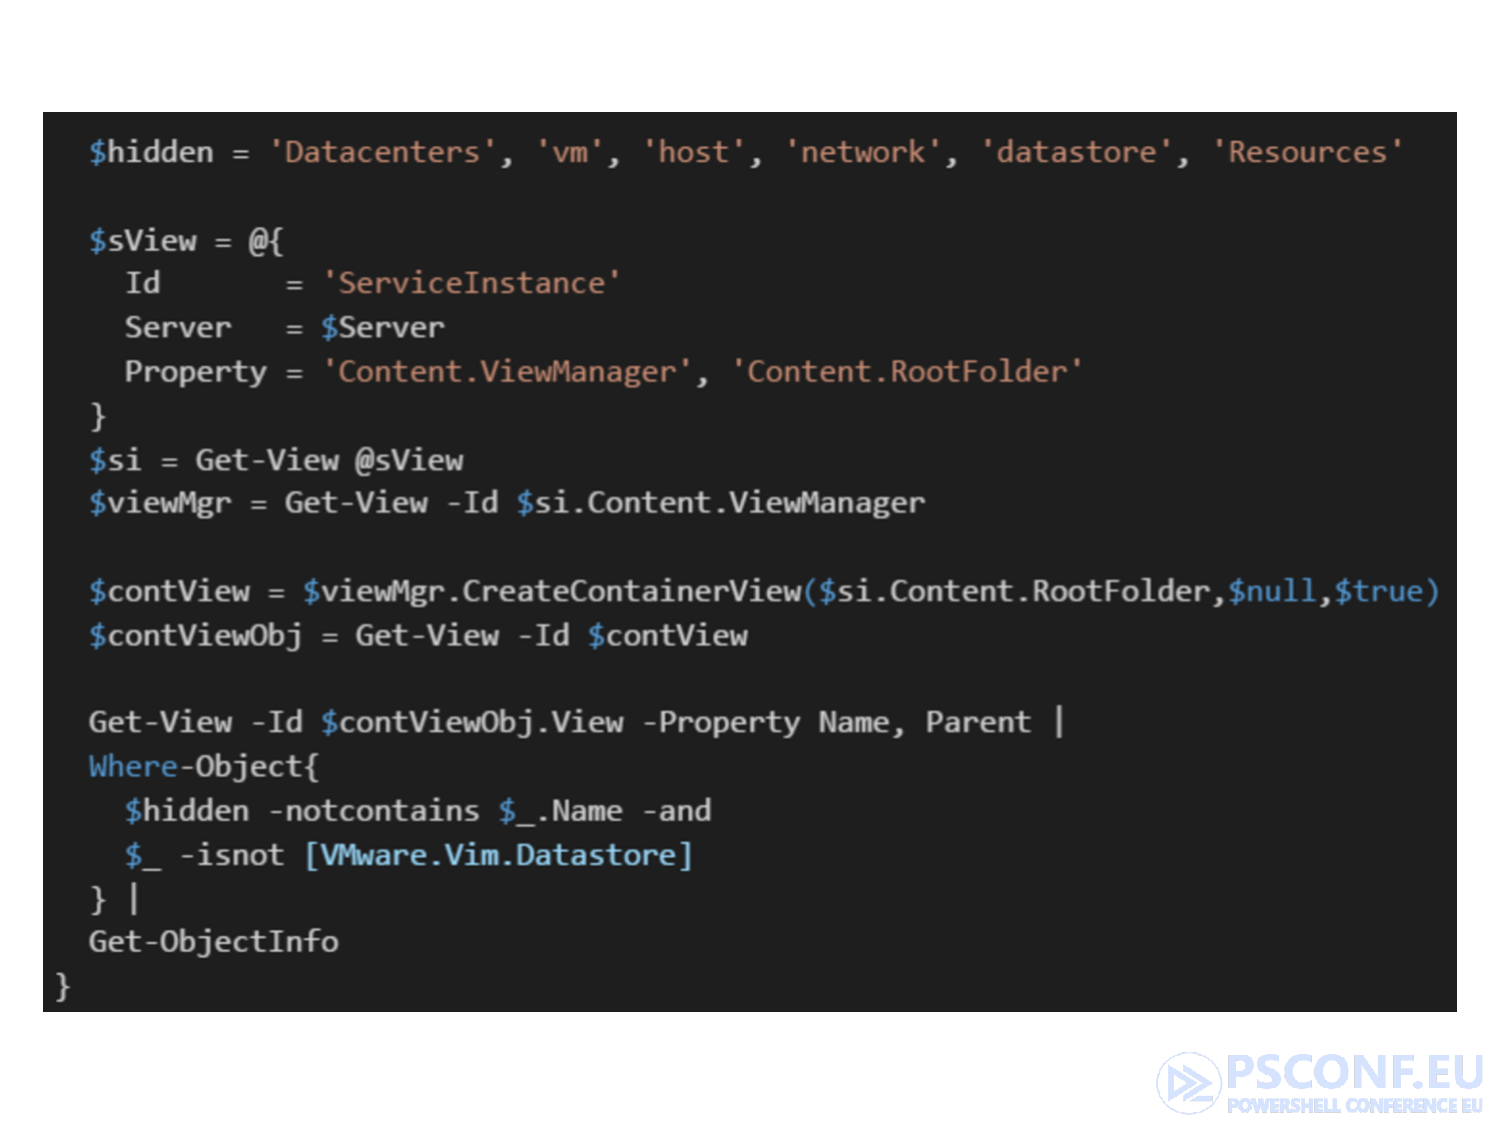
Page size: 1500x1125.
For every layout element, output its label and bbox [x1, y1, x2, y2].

picture [43, 112, 1457, 1013]
